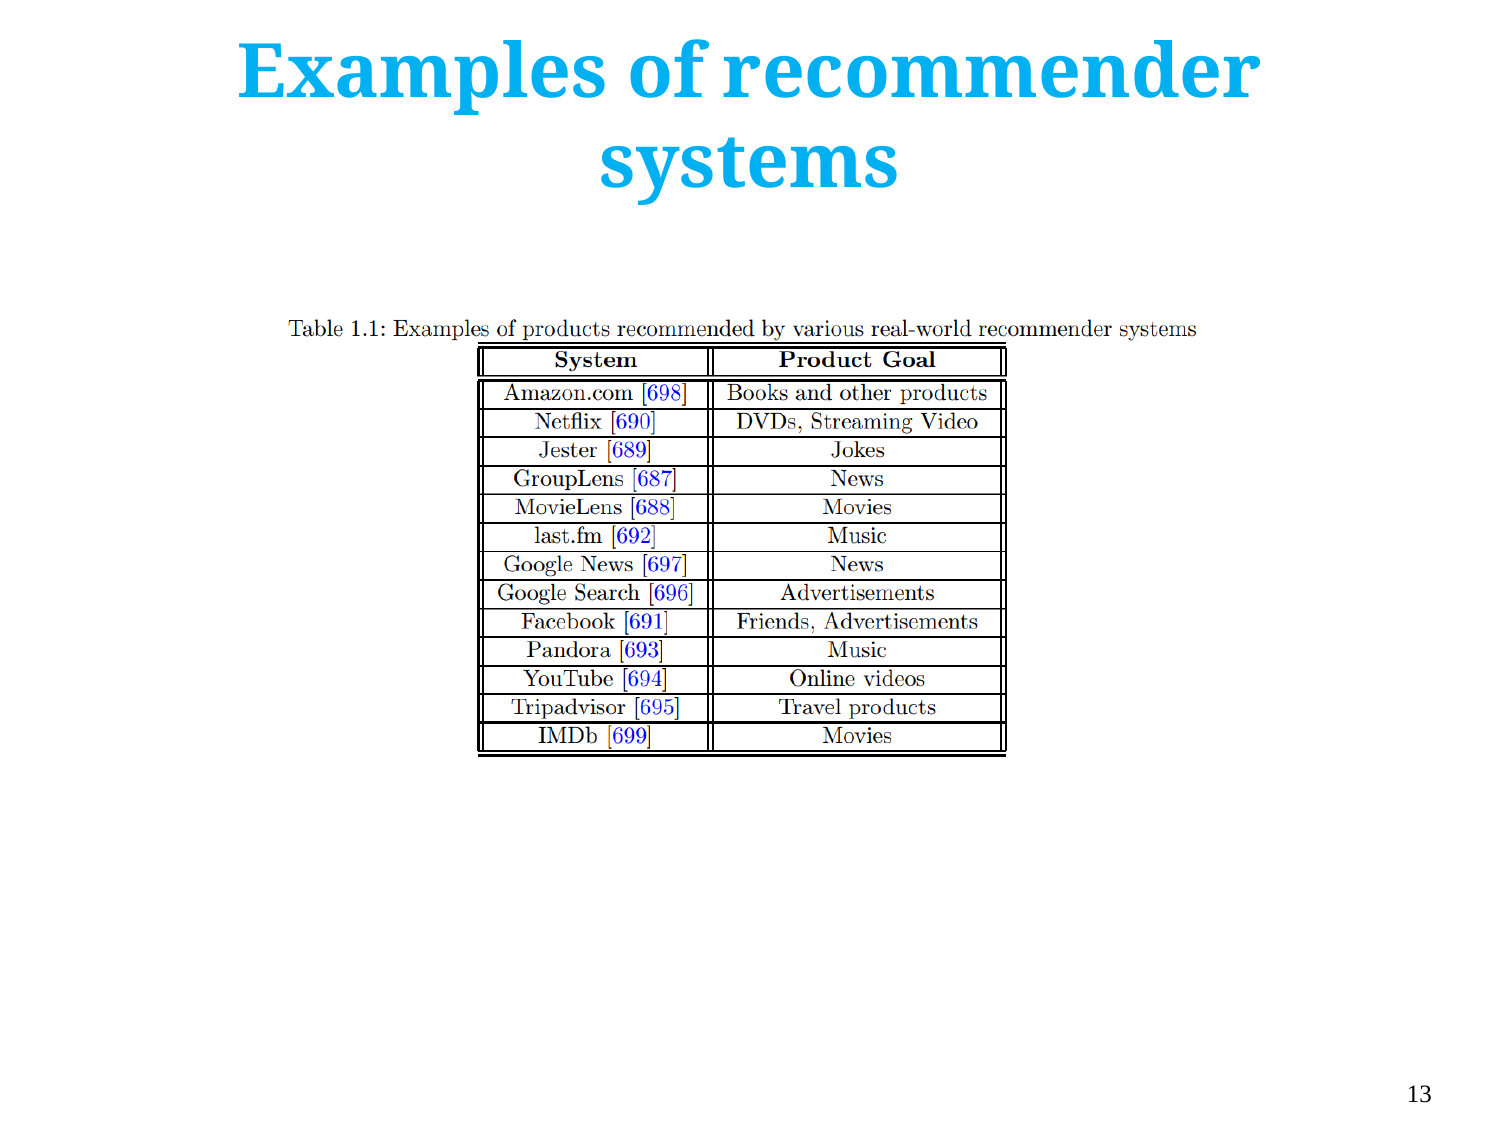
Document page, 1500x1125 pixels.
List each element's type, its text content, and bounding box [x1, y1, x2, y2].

slide_number 13 [1096, 1070, 1448, 1118]
title Examples of recommender systems [112, 37, 1388, 188]
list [264, 293, 1236, 777]
